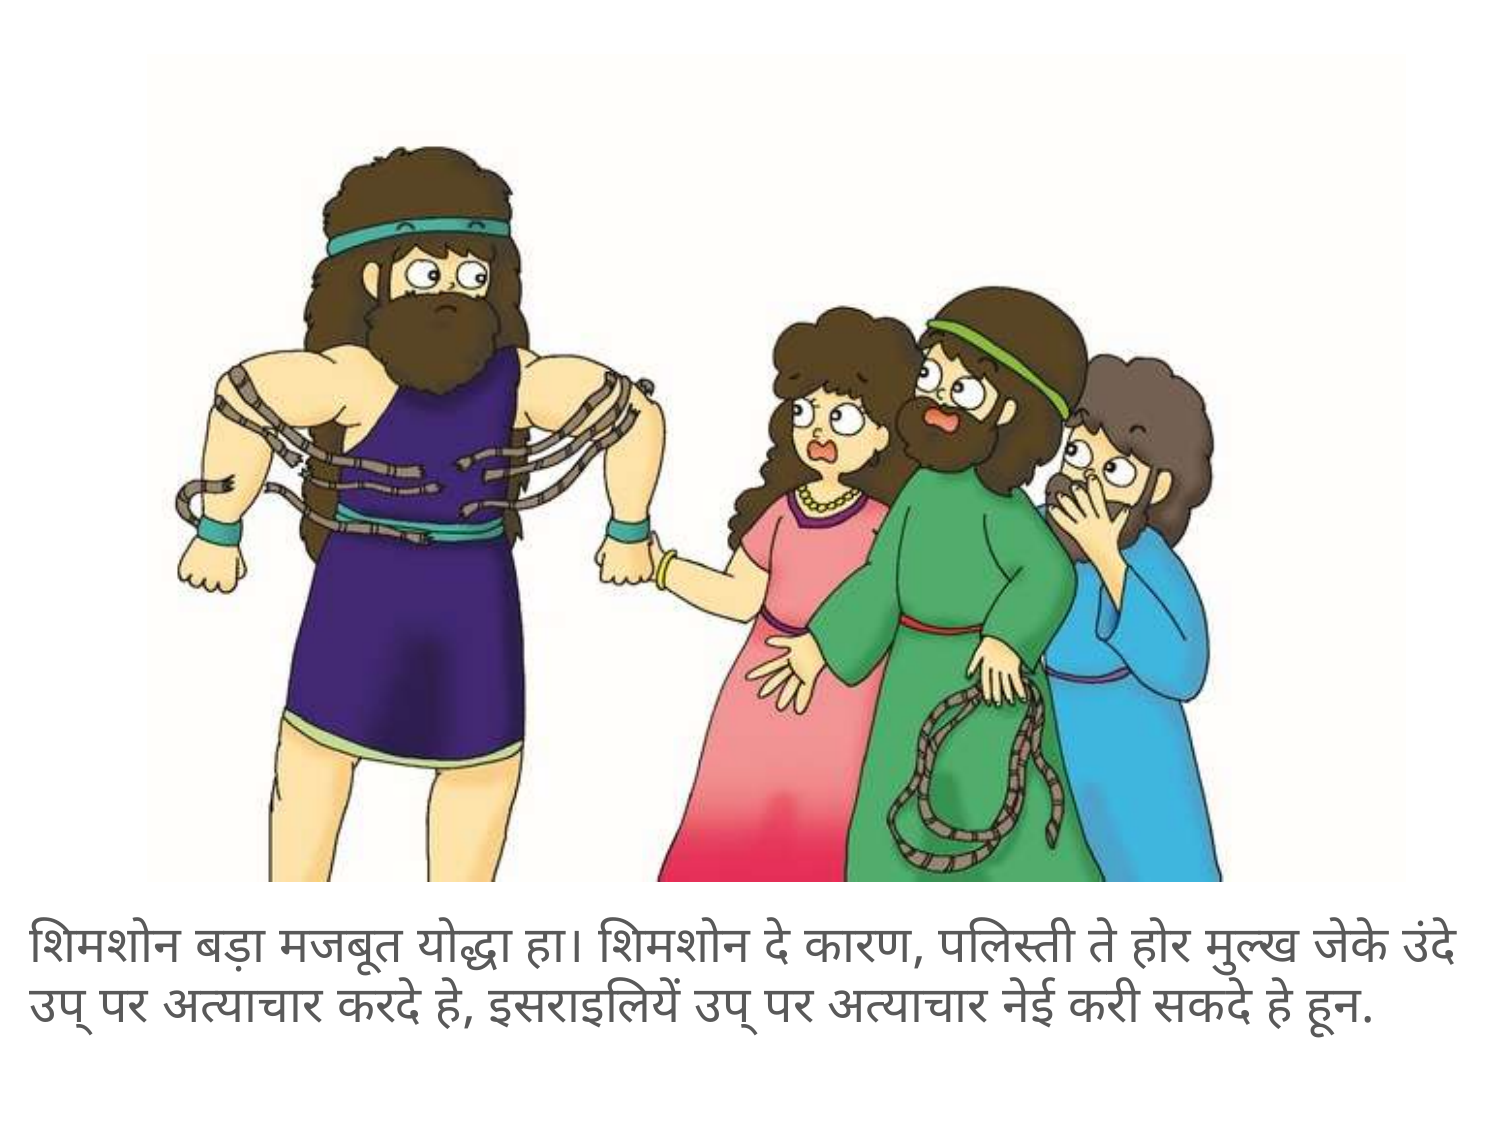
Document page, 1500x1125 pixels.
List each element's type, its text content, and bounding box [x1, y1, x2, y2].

text_box शिमशोन बड़ा मजबूत योद्धा हा। शिमशोन दे कारण, पलिस्ती ते होर मुल्ख जेके उंदे उप् पर अत्याचार करदे हे, इसराइलियें उप् पर अत्याचार नेई करी सकदे हे हून. [14, 905, 1486, 1040]
picture [147, 54, 1406, 882]
